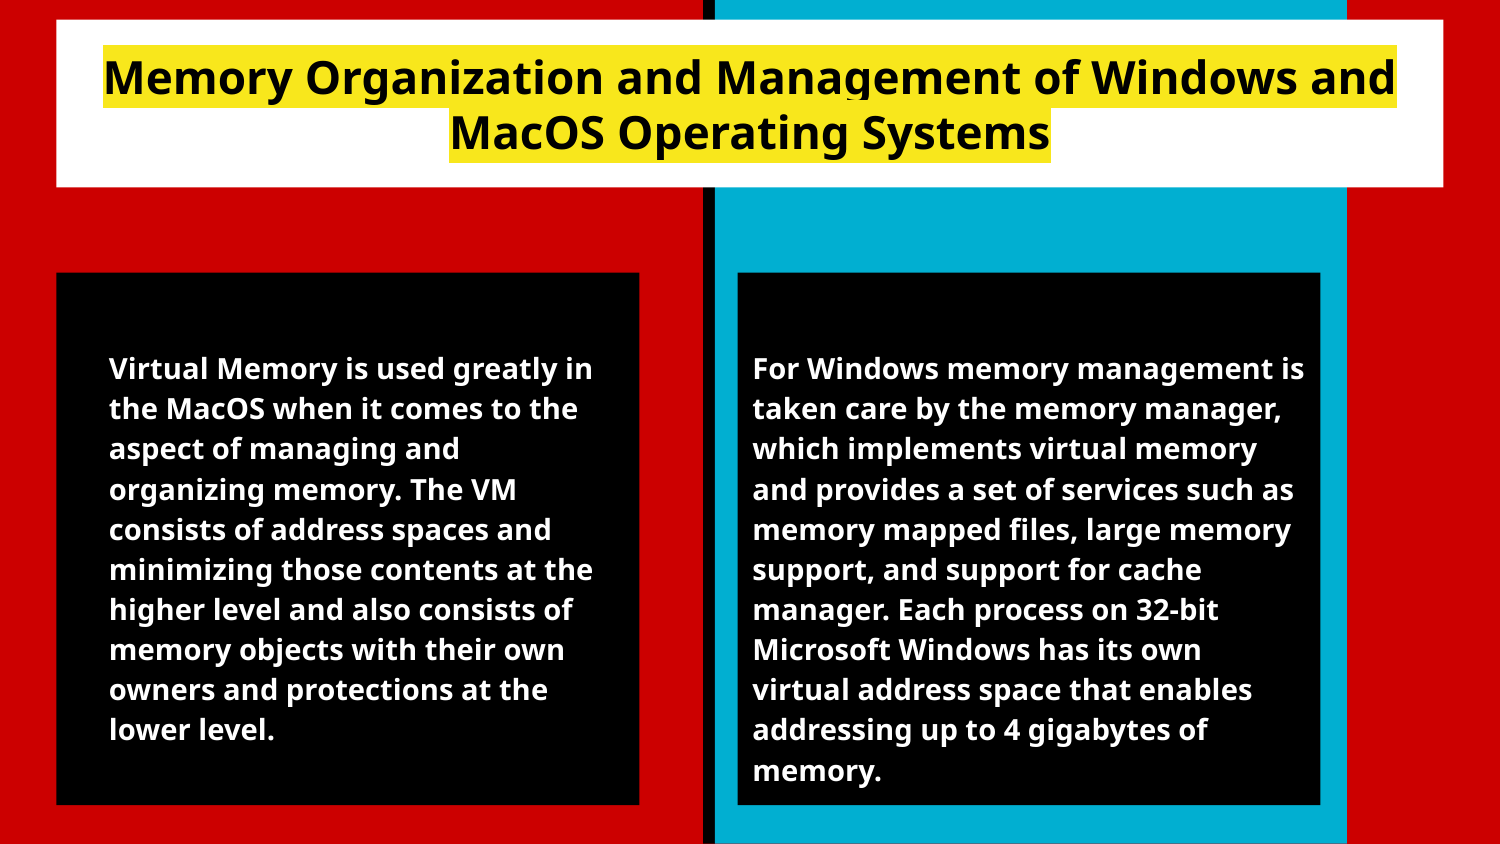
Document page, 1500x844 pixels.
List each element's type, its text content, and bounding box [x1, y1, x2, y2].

subtitle Virtual Memory is used greatly in the MacOS when it comes to the aspect of managing and organizing memory. The VM consists of address spaces and minimizing those contents at the higher level and also consists of memory objects with their own owners and protections at the lower level. [56, 272, 640, 806]
subtitle For Windows memory management is taken care by the memory manager, which implements virtual memory and provides a set of services such as memory mapped files, large memory support, and support for cache manager. Each process on 32-bit Microsoft Windows has its own virtual address space that enables addressing up to 4 gigabytes of memory. [737, 272, 1321, 806]
title Memory Organization and Management of Windows and MacOS Operating Systems [56, 19, 1444, 188]
